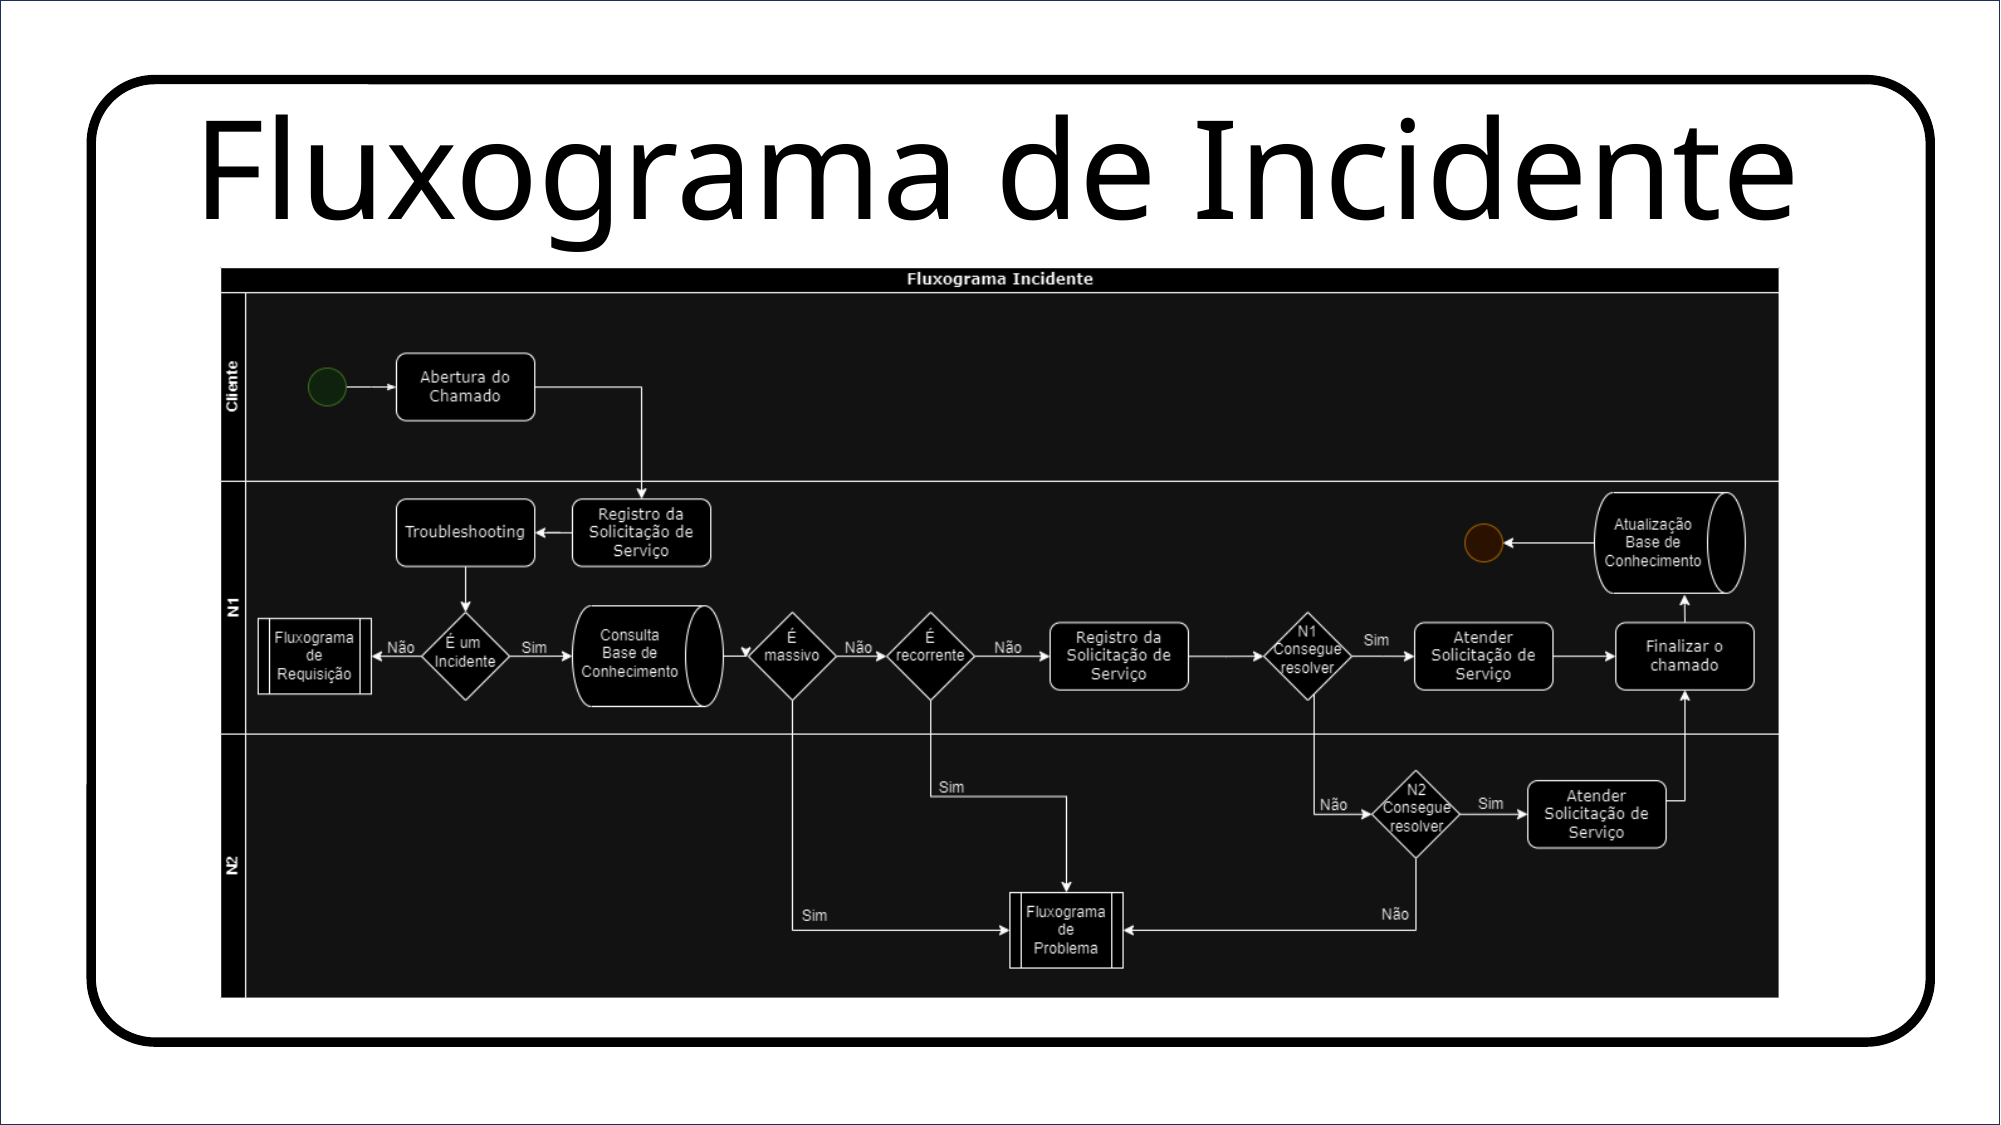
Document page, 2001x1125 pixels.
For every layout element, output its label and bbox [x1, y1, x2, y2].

list [220, 267, 1780, 999]
picture [0, 0, 2000, 1125]
